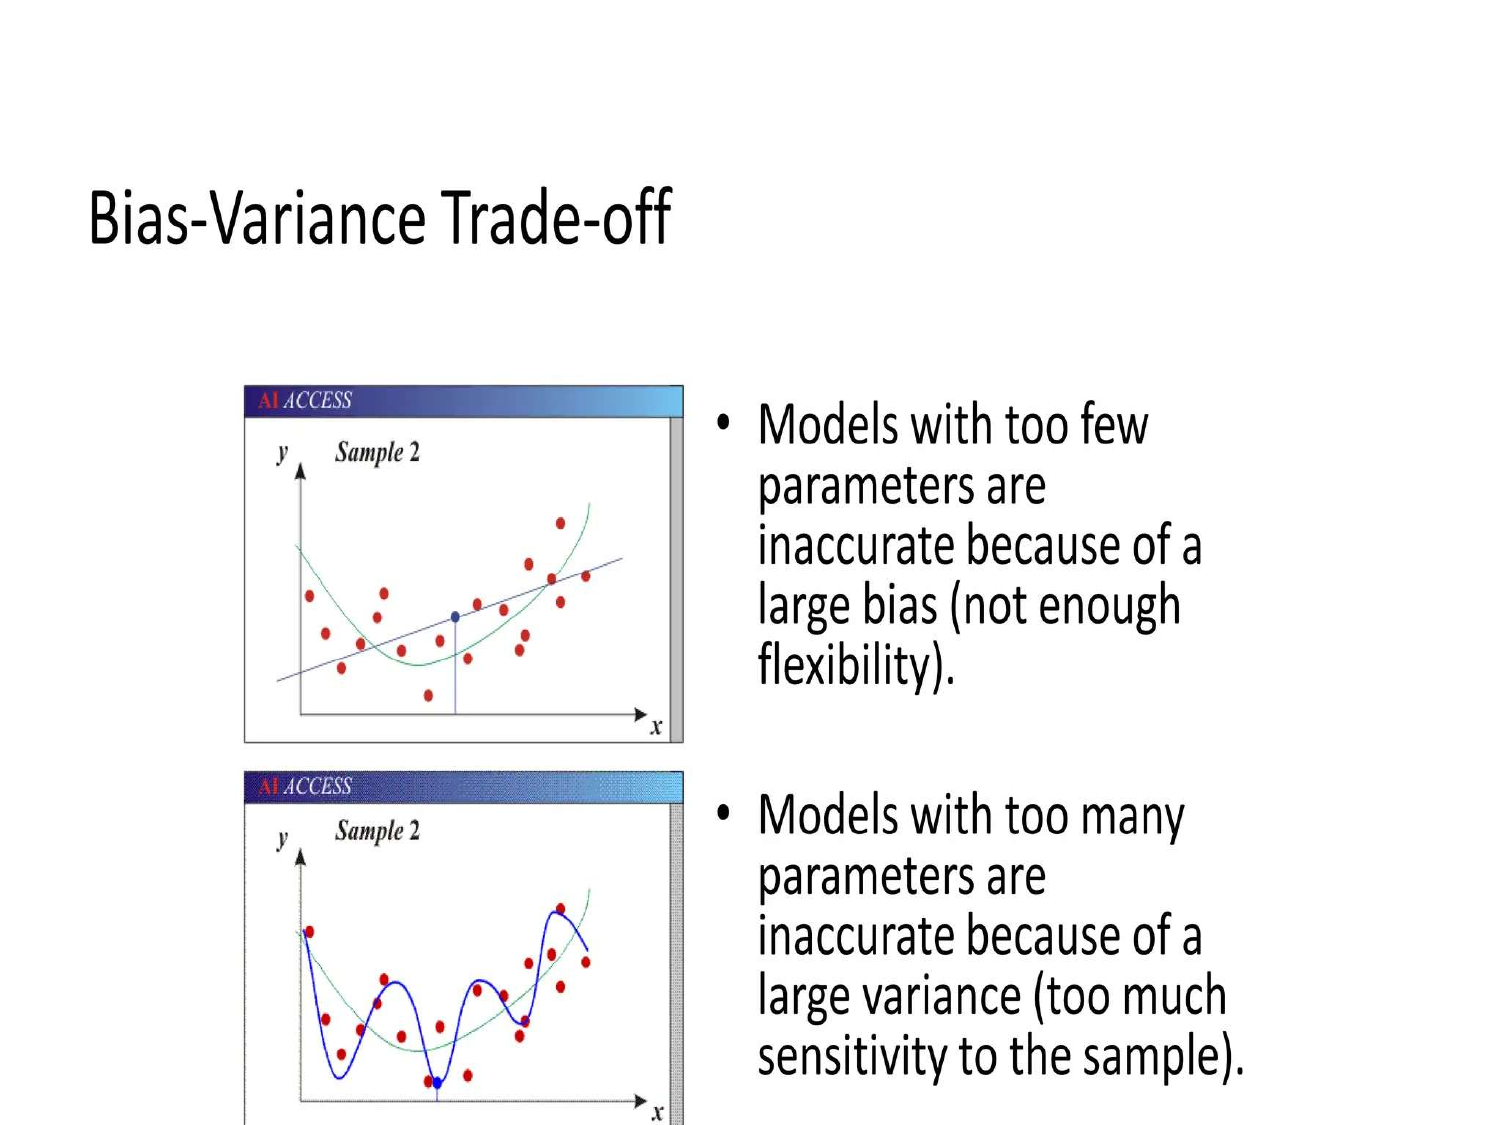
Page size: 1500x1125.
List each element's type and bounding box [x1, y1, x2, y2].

picture [0, 140, 1500, 1125]
